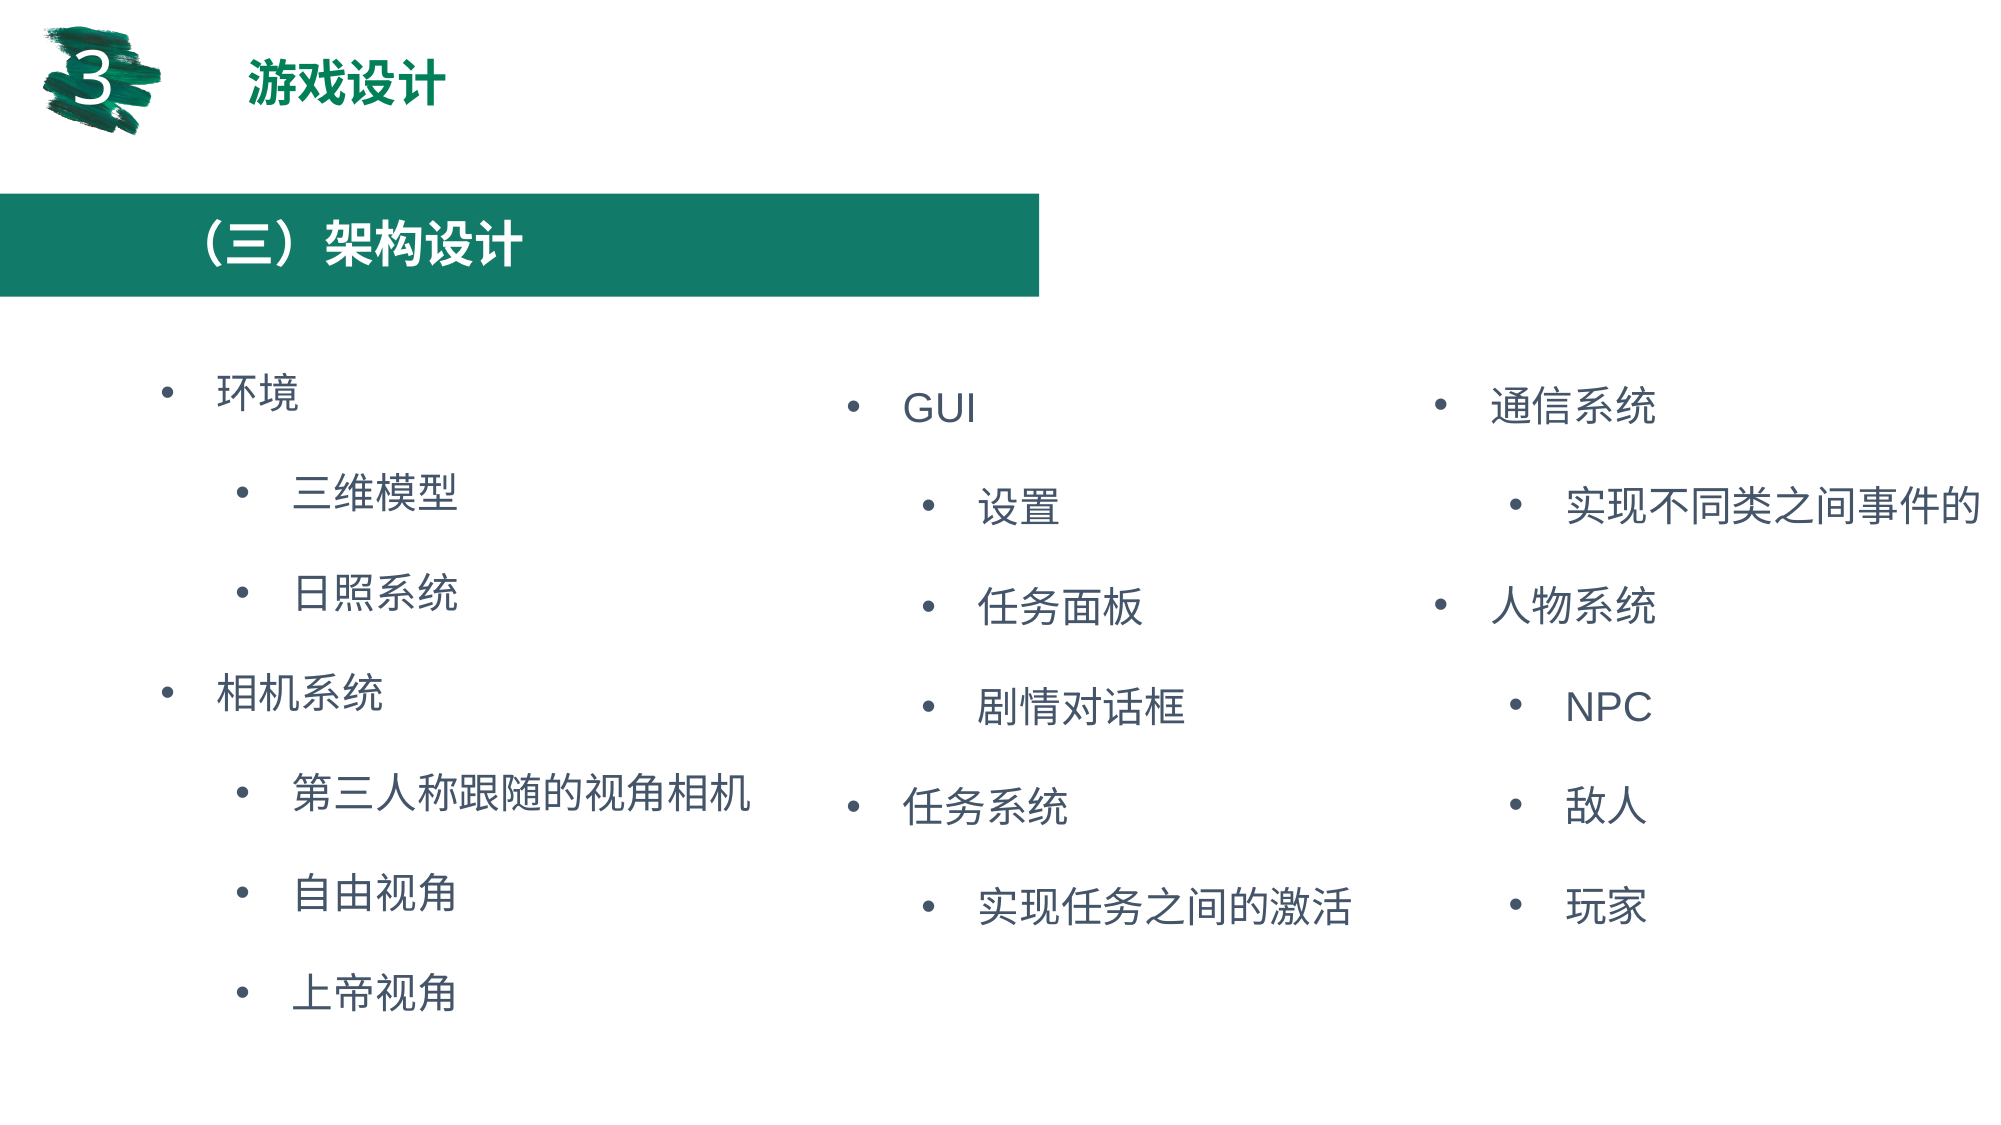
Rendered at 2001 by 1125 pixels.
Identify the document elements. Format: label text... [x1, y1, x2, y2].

text_box GUI 设置 任务面板 剧情对话框 任务系统 实现任务之间的激活 [831, 323, 1832, 1039]
text_box [0, 193, 1040, 297]
picture [42, 25, 163, 136]
text_box 游戏设计 [168, 43, 533, 119]
text_box （三）架构设计 [159, 205, 1079, 280]
text_box 通信系统 实现不同类之间事件的 人物系统 NPC 敌人 玩家 [1418, 322, 1998, 937]
text_box 环境 三维模型 日照系统 相机系统 第三人称跟随的视角相机 自由视角 上帝视角 [145, 309, 1000, 1025]
